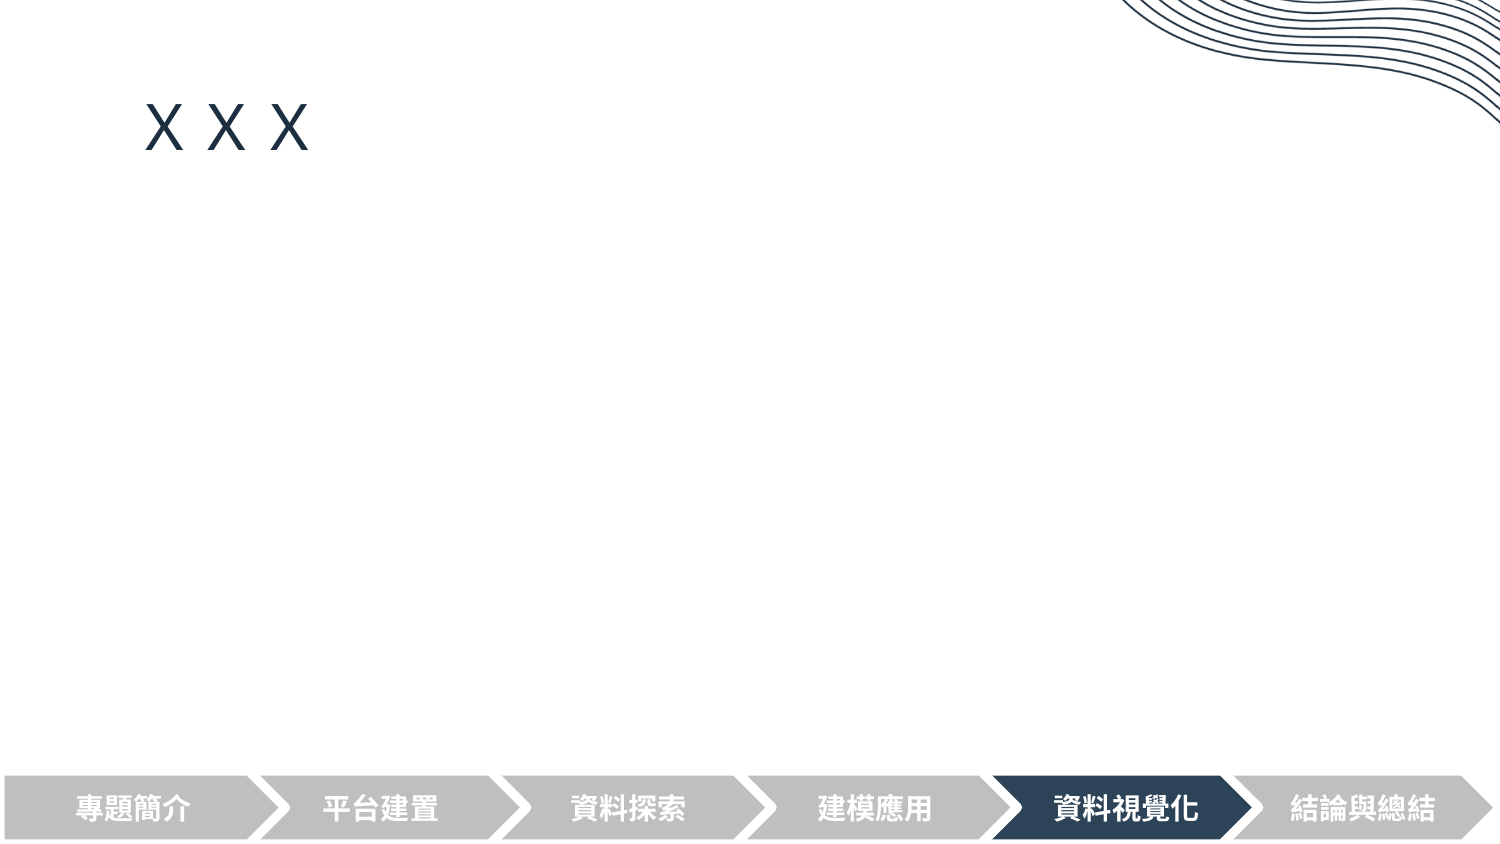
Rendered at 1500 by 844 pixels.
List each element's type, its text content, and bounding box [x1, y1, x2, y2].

title ＸＸＸ [118, 72, 1382, 167]
picture [1078, 0, 1500, 191]
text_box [0, 770, 1500, 844]
